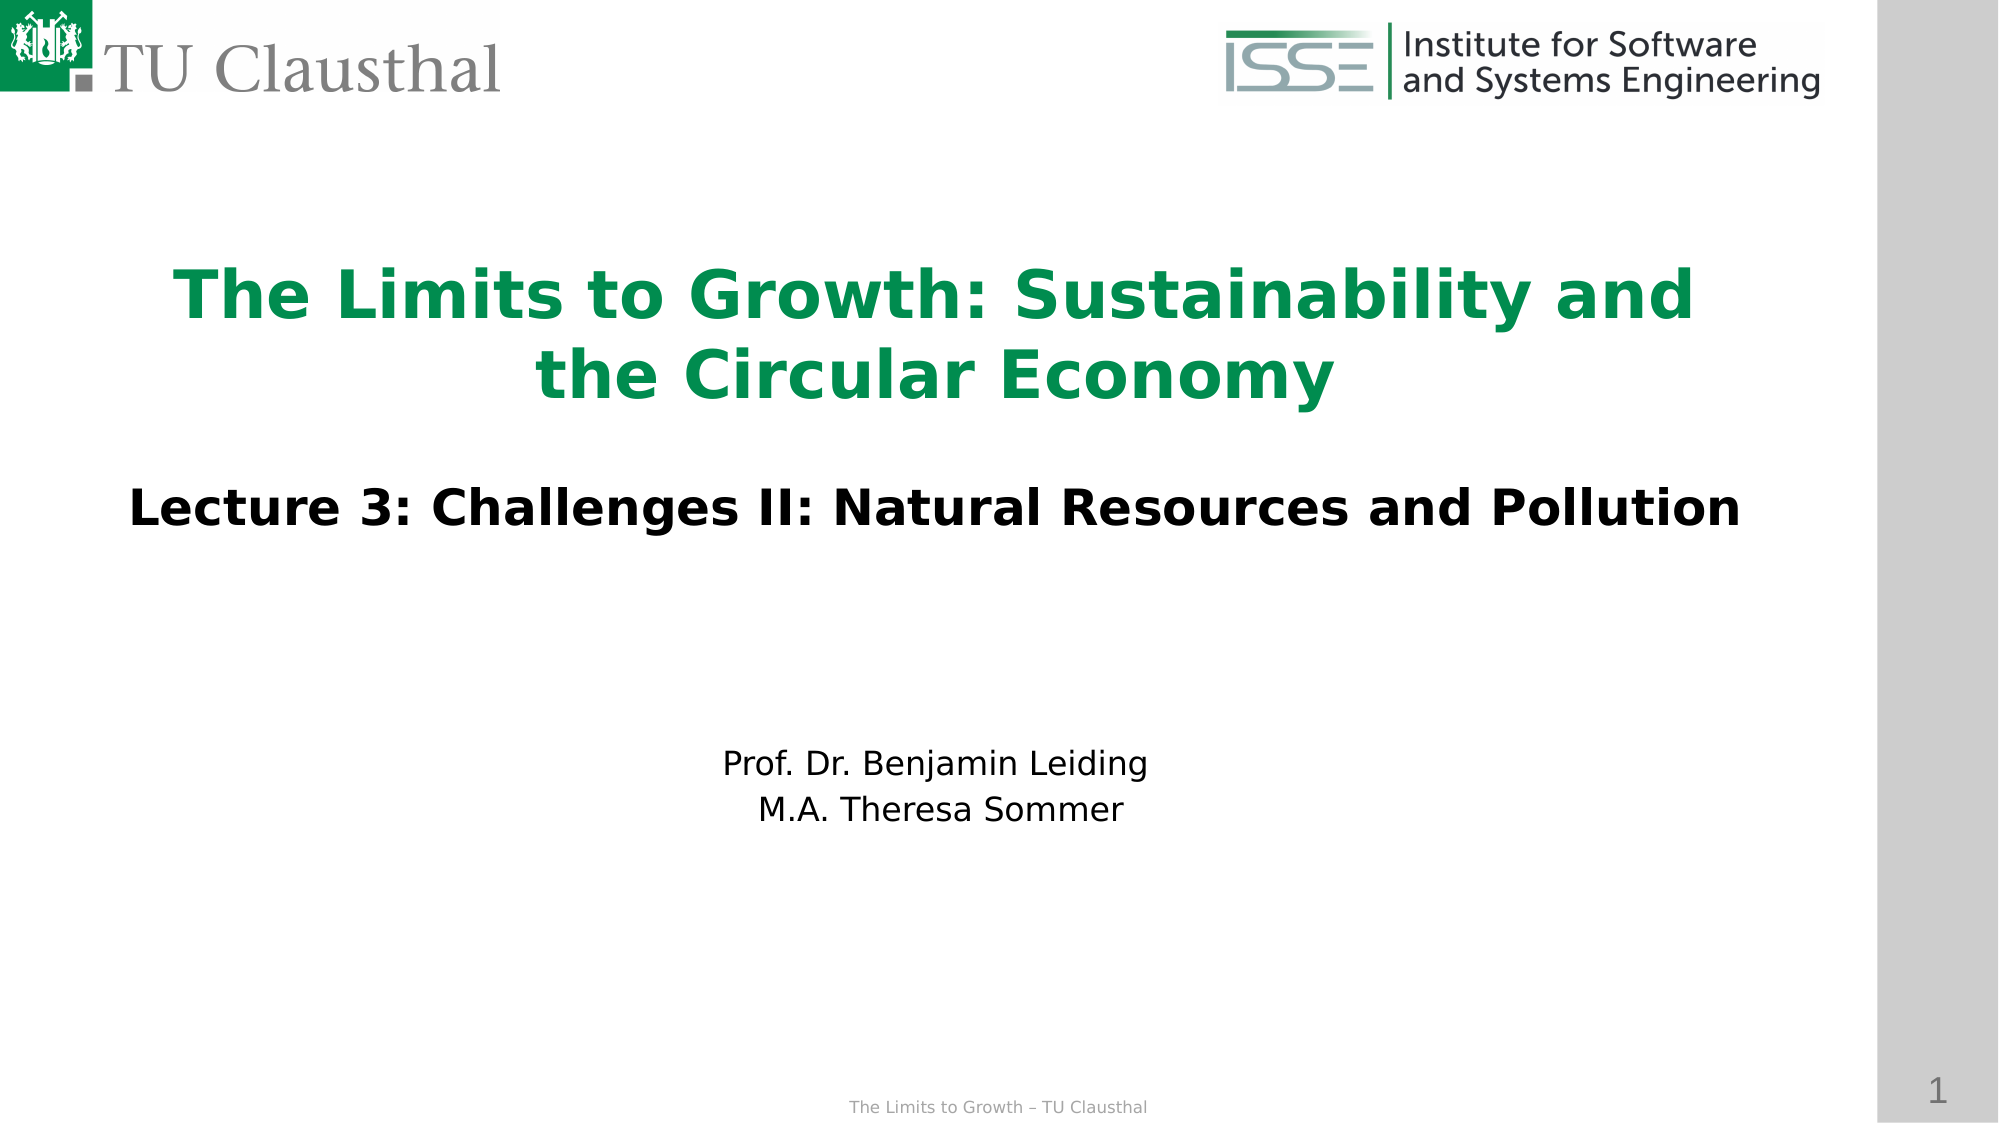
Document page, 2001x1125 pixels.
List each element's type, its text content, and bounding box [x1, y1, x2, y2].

text_box The Limits to Growth: Sustainability and the Circular Economy [86, 231, 1786, 419]
text_box Lecture 3: Challenges II: Natural Resources and Pollution Prof. Dr. Benjamin Leiding M.A. Theresa Sommer [86, 467, 1786, 856]
picture [1218, 22, 1825, 106]
picture [0, 0, 500, 92]
